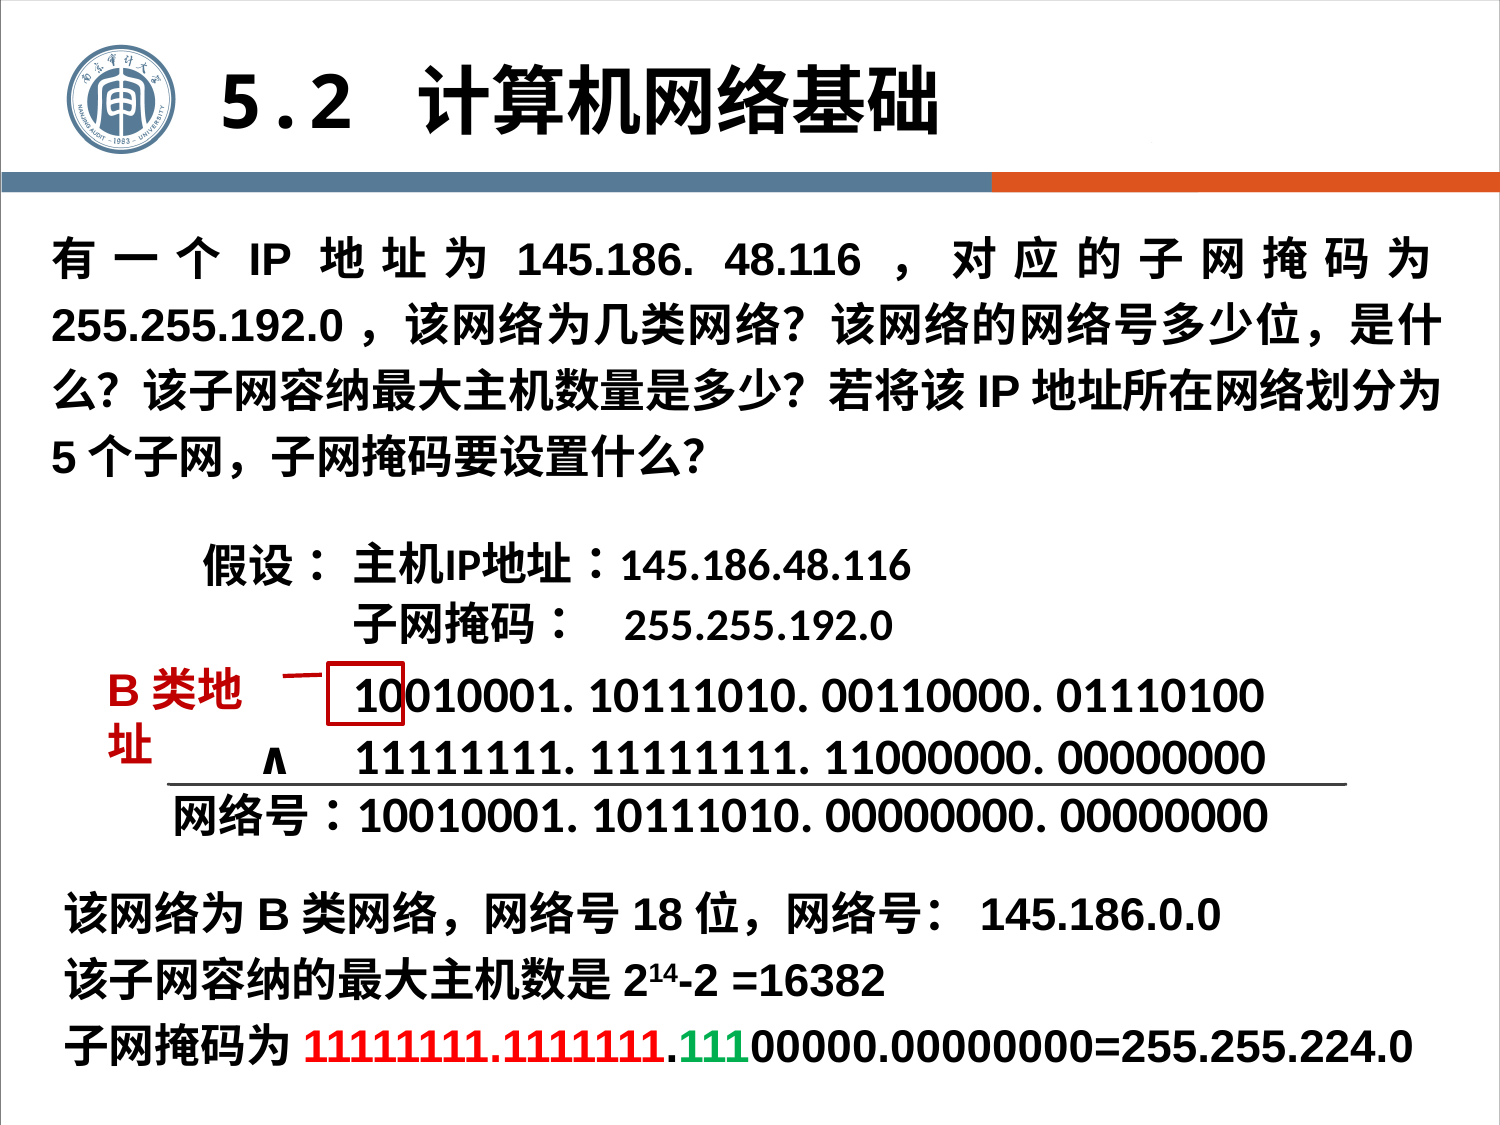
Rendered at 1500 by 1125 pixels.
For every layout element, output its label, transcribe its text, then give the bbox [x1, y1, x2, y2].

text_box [80, 498, 1361, 852]
text_box 该网络为B类网络，网络号18位，网络号：145.186.0.0 该子网容纳的最大主机数是214-2 =16382 子网掩码为11111111.1111111.11100000.00000000=255.255.224.0 [48, 866, 1459, 1079]
picture [0, 0, 1500, 1125]
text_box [92, 652, 404, 724]
text_box 有一个IP地址为145.186. 48.116，对应的子网掩码为255.255.192.0，该网络为几类网络？该网络的网络号多少位，是什么？该子网容纳最大主机数量是多少？若将该IP地址所在网络划分为5个子网，子网掩码要设置什么？ [36, 211, 1459, 490]
text_box 5.2 计算机网络基础 [203, 12, 1444, 152]
